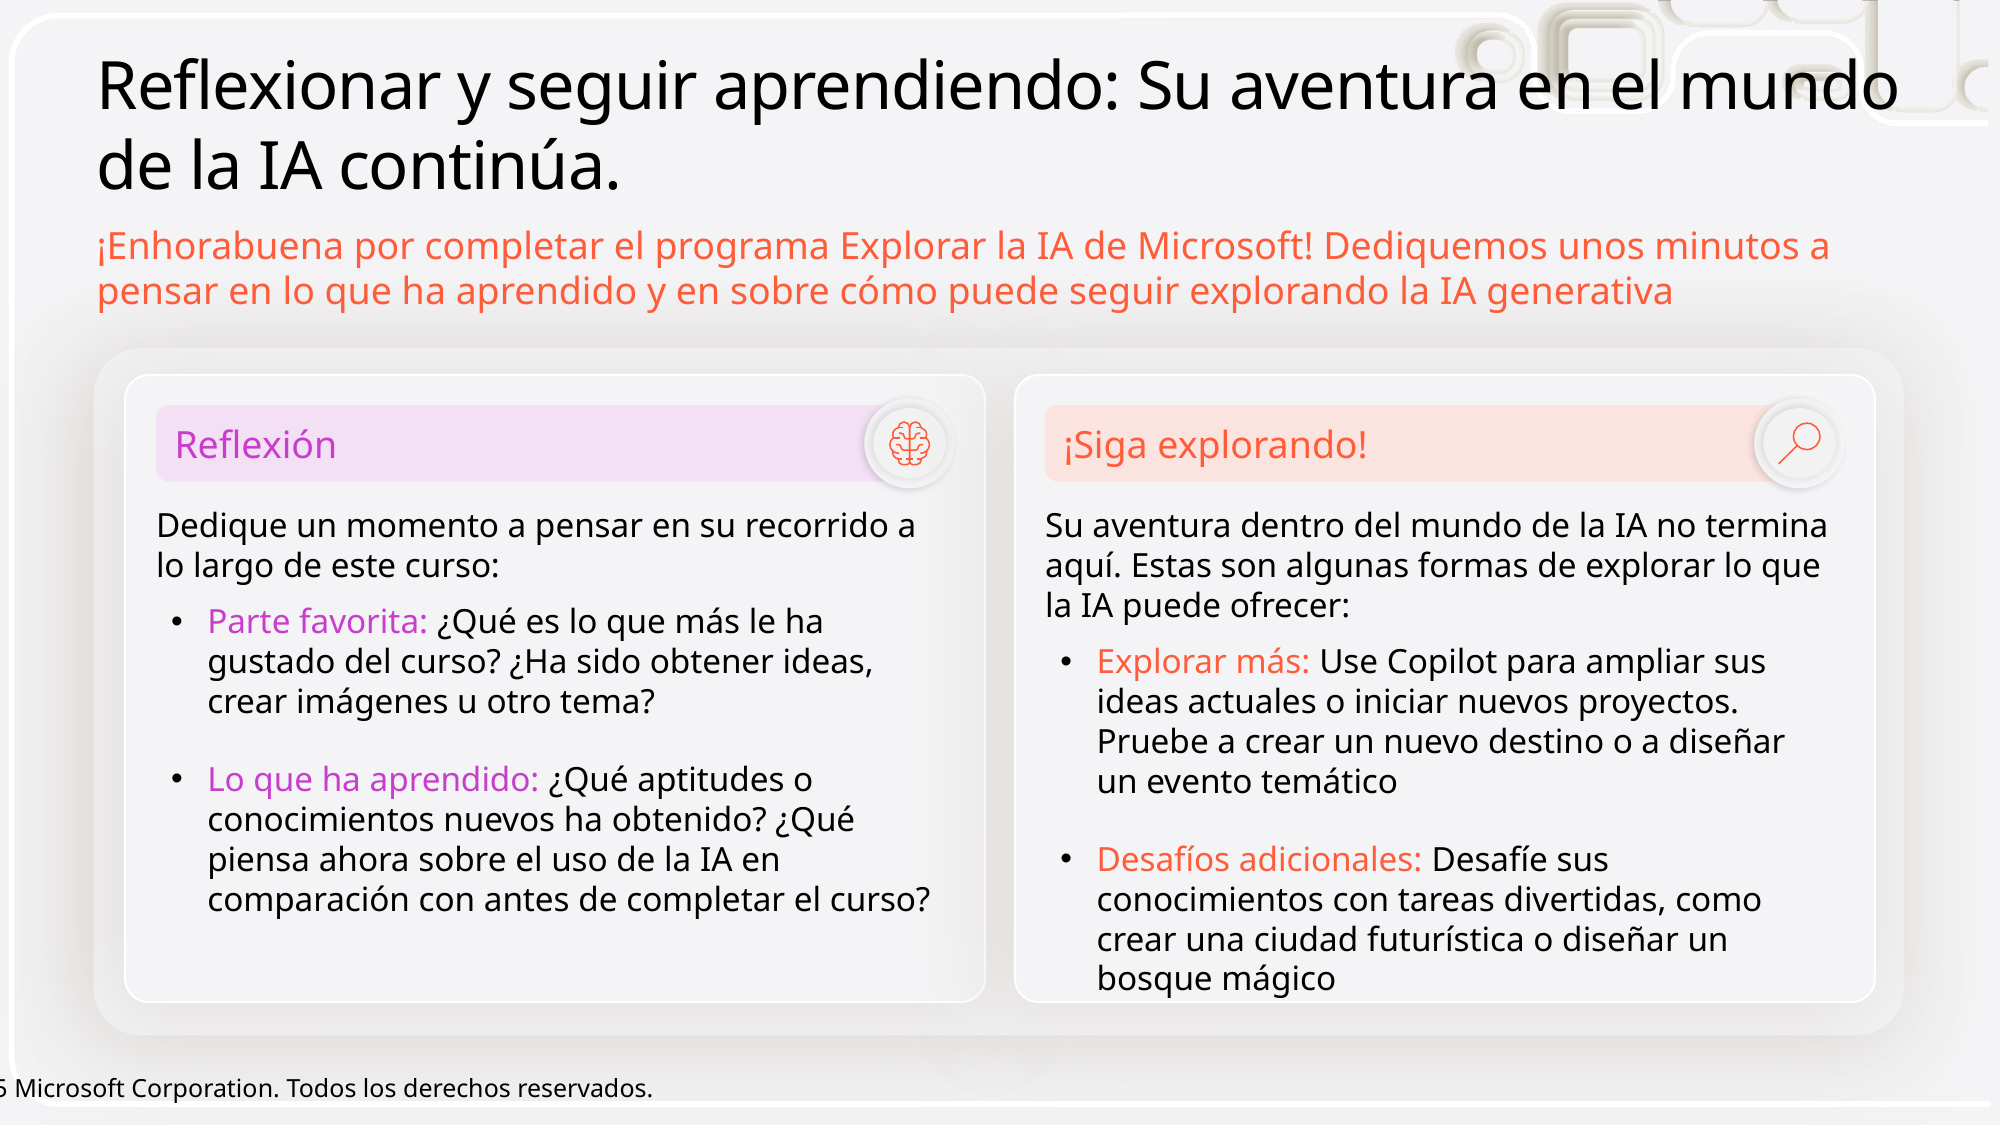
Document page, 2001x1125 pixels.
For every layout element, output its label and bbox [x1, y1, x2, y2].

text_box [864, 397, 956, 489]
text_box [11, 0, 1989, 1105]
text_box [1753, 397, 1846, 489]
text_box [0, 1072, 11, 1103]
